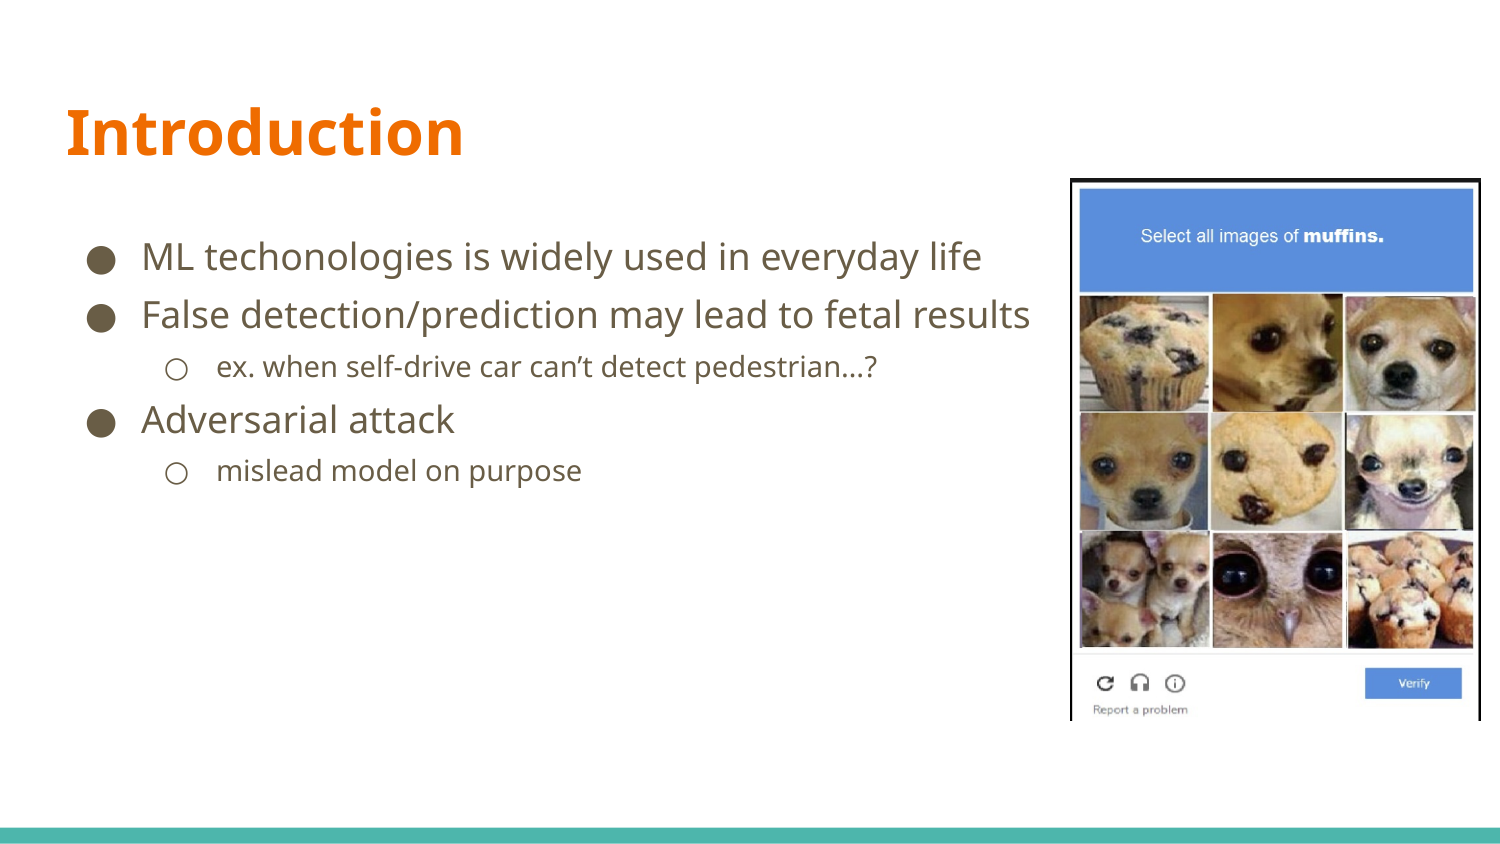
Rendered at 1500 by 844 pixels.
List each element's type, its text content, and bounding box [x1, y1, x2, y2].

list ML techonologies is widely used in everyday life False detection/prediction may lead to fetal results ex. when self-drive car can’t detect pedestrian…? Adversarial attack mislead model on purpose [51, 207, 1449, 750]
picture [1070, 178, 1481, 721]
title Introduction [51, 72, 1449, 189]
